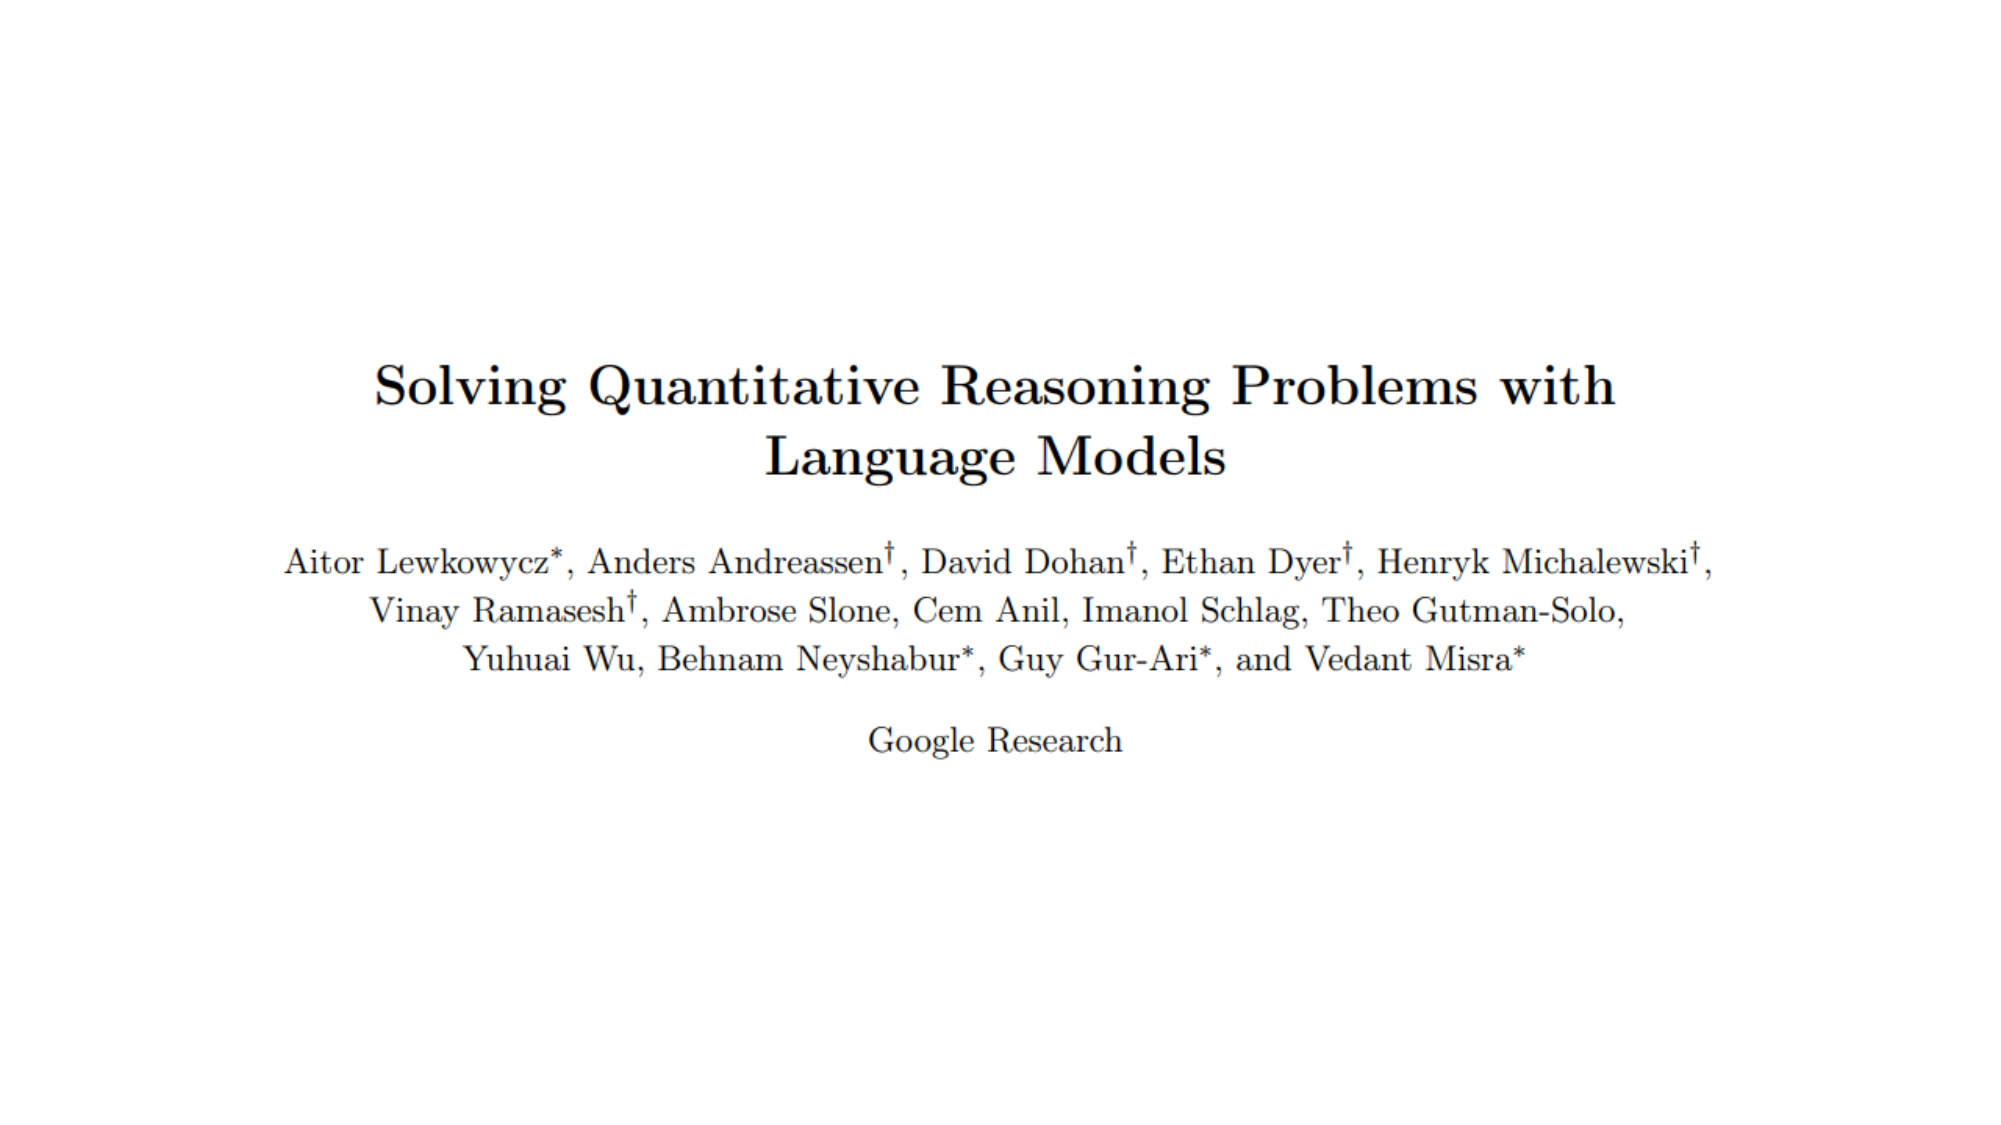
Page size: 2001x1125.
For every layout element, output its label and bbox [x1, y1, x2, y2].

picture [280, 359, 1720, 766]
